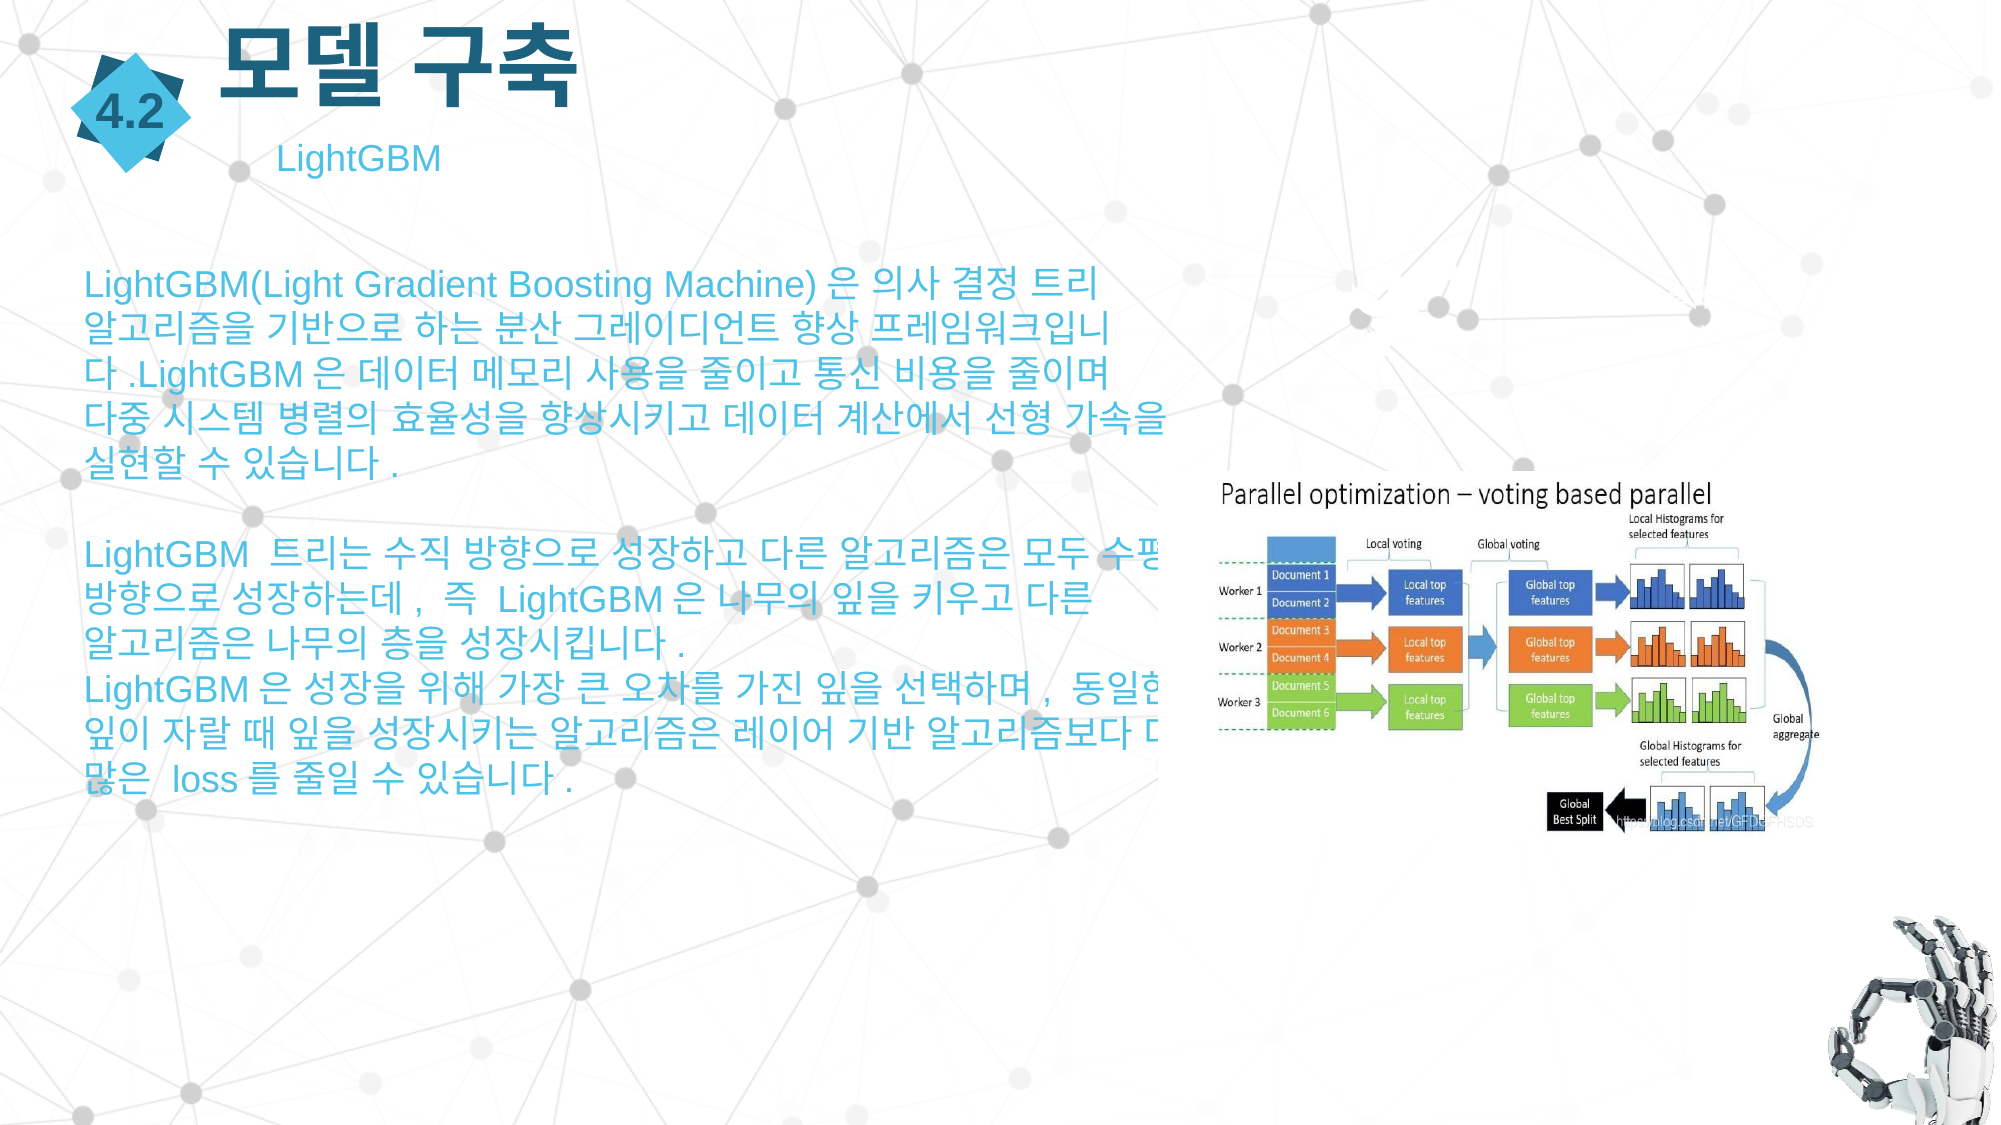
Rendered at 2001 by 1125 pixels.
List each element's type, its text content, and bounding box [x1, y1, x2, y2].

picture [1780, 915, 2001, 1125]
text_box 4.2 [80, 71, 194, 147]
picture [1158, 471, 1855, 837]
text_box LightGBM [261, 126, 613, 186]
text_box 此处文字替换成具体内容。此处文字替换成具体内容。 [1476, 265, 1855, 359]
text_box [1351, 263, 1458, 370]
text_box LightGBM(Light Gradient Boosting Machine)은 의사 결정 트리 알고리즘을 기반으로 하는 분산 그레이디언트 향상 프레임워크입니다.LightGBM은 데이터 메모리 사용을 줄이고 통신 비용을 줄이며 다중 시스템 병렬의 효율성을 향상시키고 데이터 계산에서 선형 가속을 실현할 수 있습니다. LightGBM 트리는 수직 방향으로 성장하고 다른 알고리즘은 모두 수평 방향으로 성장하는데, 즉 LightGBM은 나무의 잎을 키우고 다른 알고리즘은 나무의 층을 성장시킵니다. LightGBM은 성장을 위해 가장 큰 오차를 가진 잎을 선택하며, 동일한 잎이 자랄 때 잎을 성장시키는 알고리즘은 레이어 기반 알고리즘보다 더 많은 loss를 줄일 수 있습니다. [68, 252, 1205, 808]
text_box 모델 구축 [202, 0, 596, 125]
